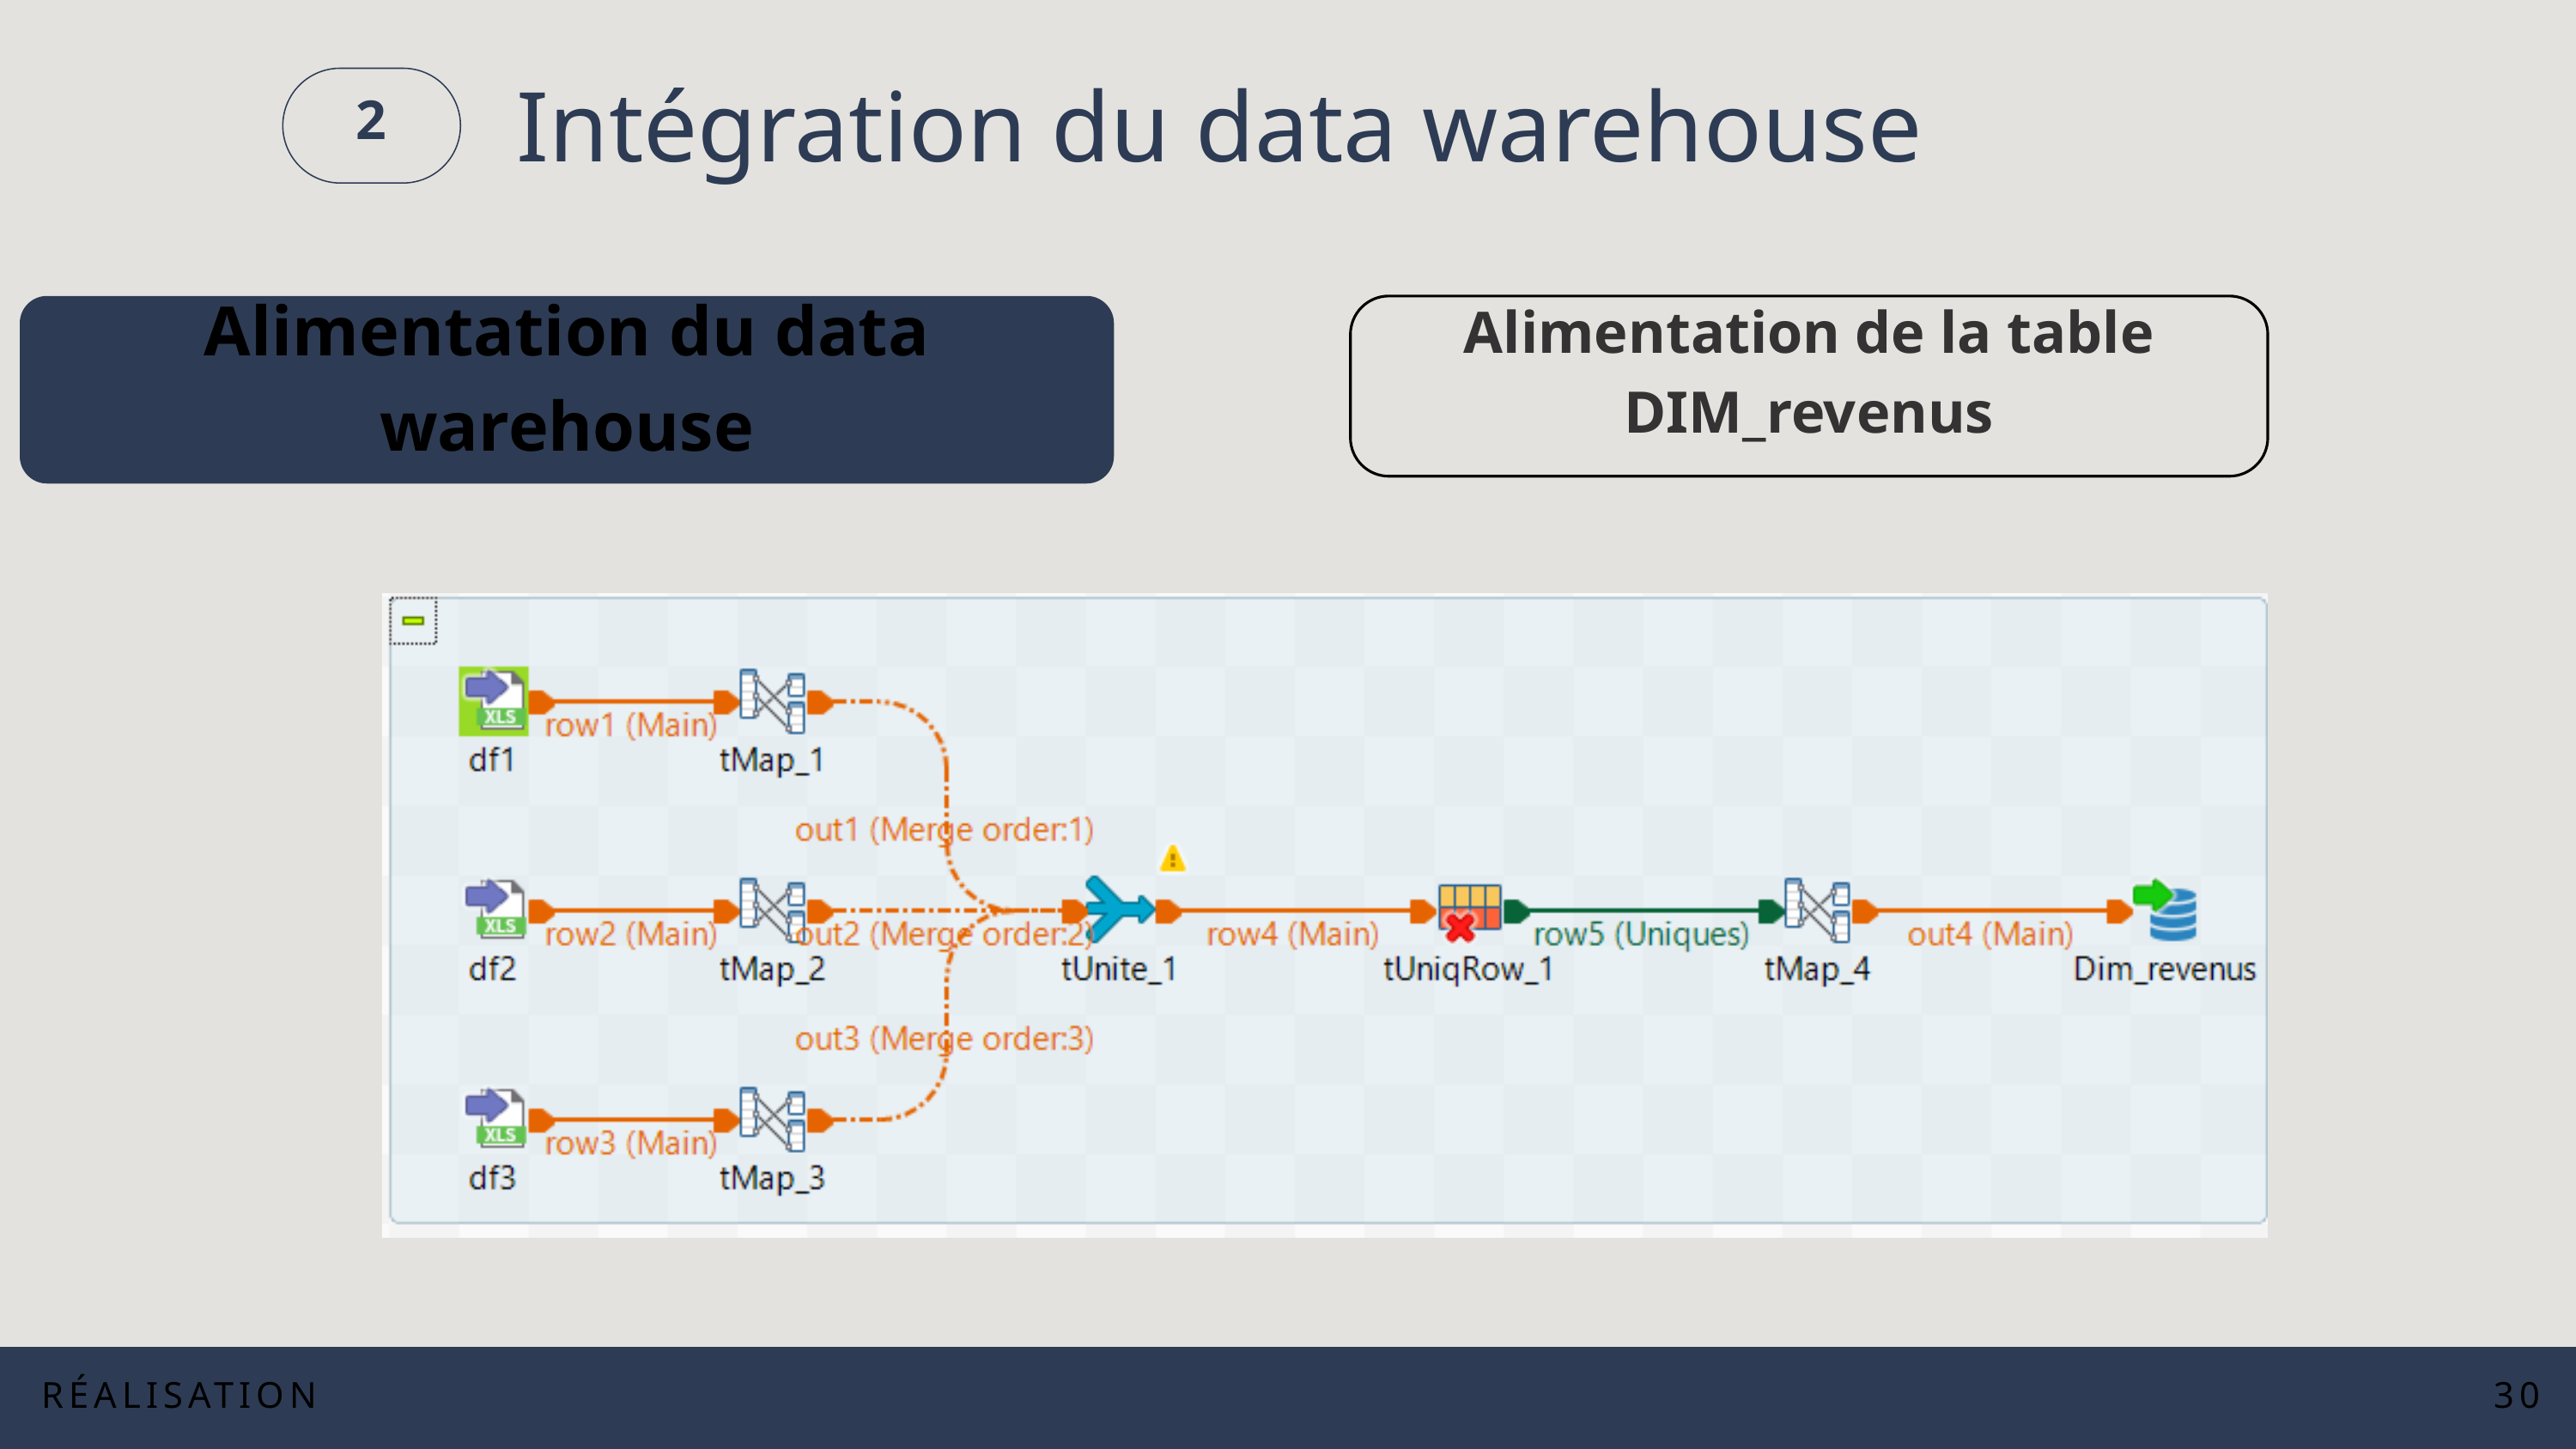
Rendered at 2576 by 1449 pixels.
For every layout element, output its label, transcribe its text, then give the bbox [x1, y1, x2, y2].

text_box RÉALISATION [41, 1365, 1115, 1416]
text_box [1221, 124, 1354, 1449]
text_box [19, 295, 1115, 484]
text_box [1360, 593, 2268, 1238]
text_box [283, 68, 461, 184]
text_box Intégration du data warehouse [491, 70, 2071, 182]
text_box [381, 593, 1218, 1238]
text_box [1350, 295, 2269, 476]
text_box 30 [1451, 1365, 2541, 1416]
